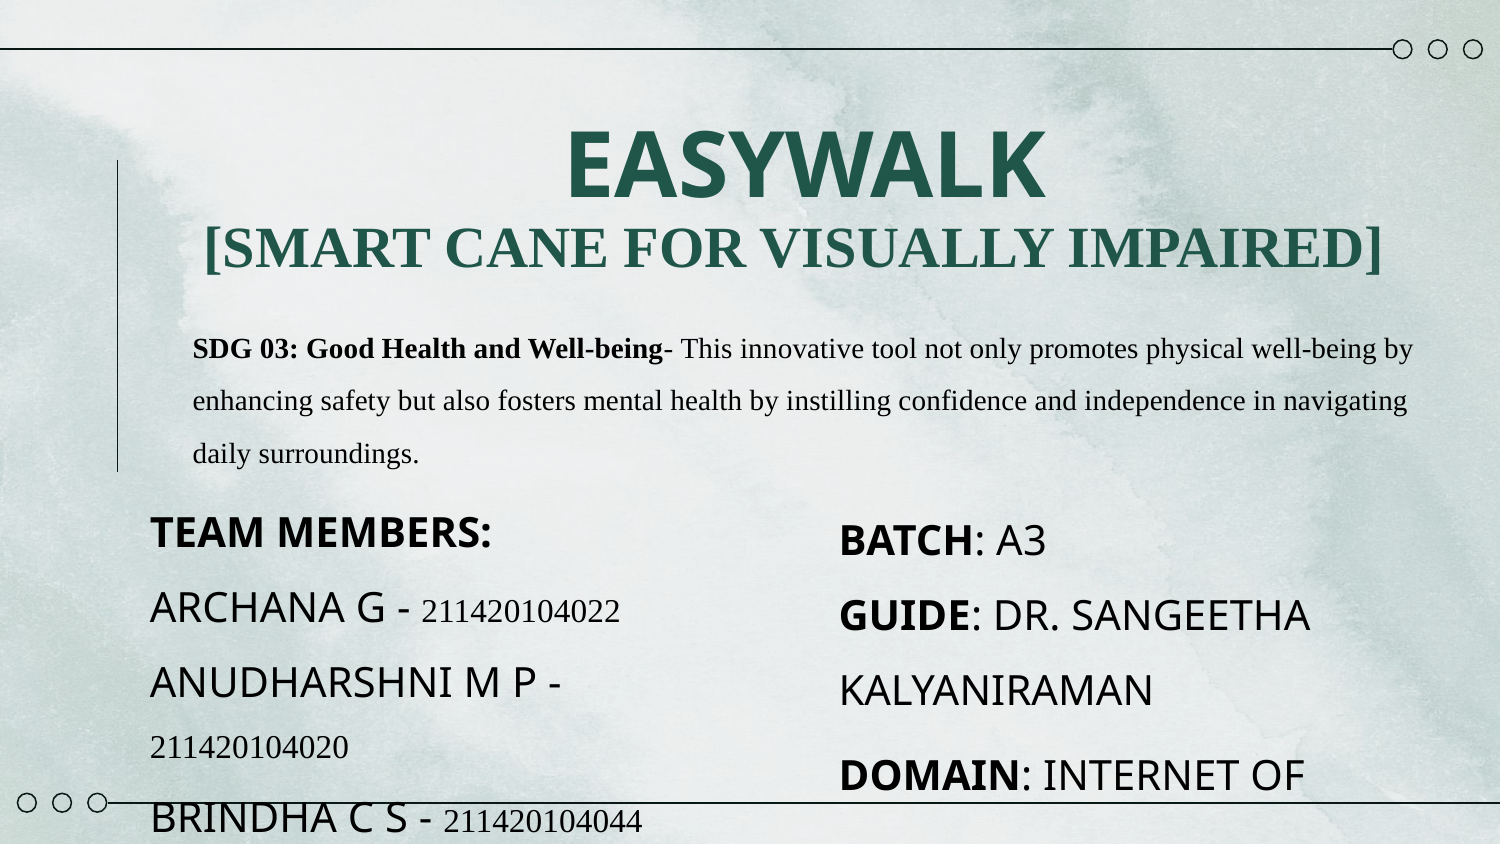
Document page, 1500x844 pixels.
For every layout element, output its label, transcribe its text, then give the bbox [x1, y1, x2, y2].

title EASYWALK [SMART CANE FOR VISUALLY IMPAIRED] [135, 105, 1453, 296]
text_box TEAM MEMBERS: ARCHANA G - 211420104022 ANUDHARSHNI M P - 211420104020 BRINDHA C S - 211420104044 [135, 473, 737, 844]
text_box SDG 03: Good Health and Well-being- This innovative tool not only promotes physical well-being by enhancing safety but also fosters mental health by instilling confidence and independence in navigating daily surroundings. [177, 304, 1444, 477]
text_box BATCH: A3 GUIDE: DR. SANGEETHA KALYANIRAMAN DOMAIN: INTERNET OF THINGS [823, 472, 1453, 844]
